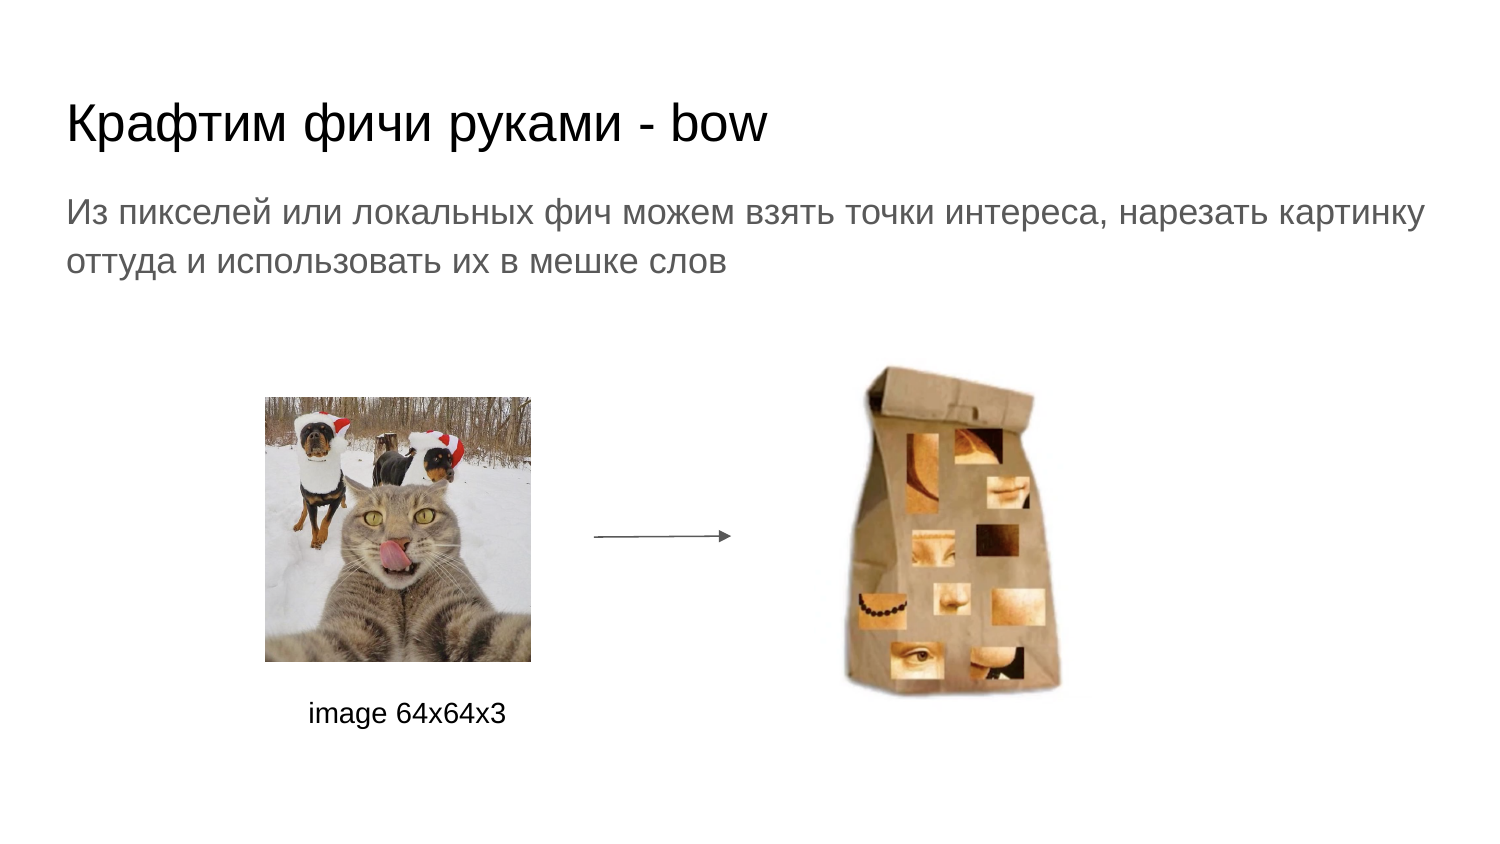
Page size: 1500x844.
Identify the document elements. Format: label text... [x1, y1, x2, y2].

picture [813, 342, 1093, 731]
text_box image 64x64x3 [293, 678, 541, 744]
list Из пикселей или локальных фич можем взять точки интереса, нарезать картинку оттуда и использовать их в мешке слов [51, 166, 1449, 297]
picture [265, 396, 531, 662]
title Крафтим фичи руками - bow [51, 72, 1449, 166]
